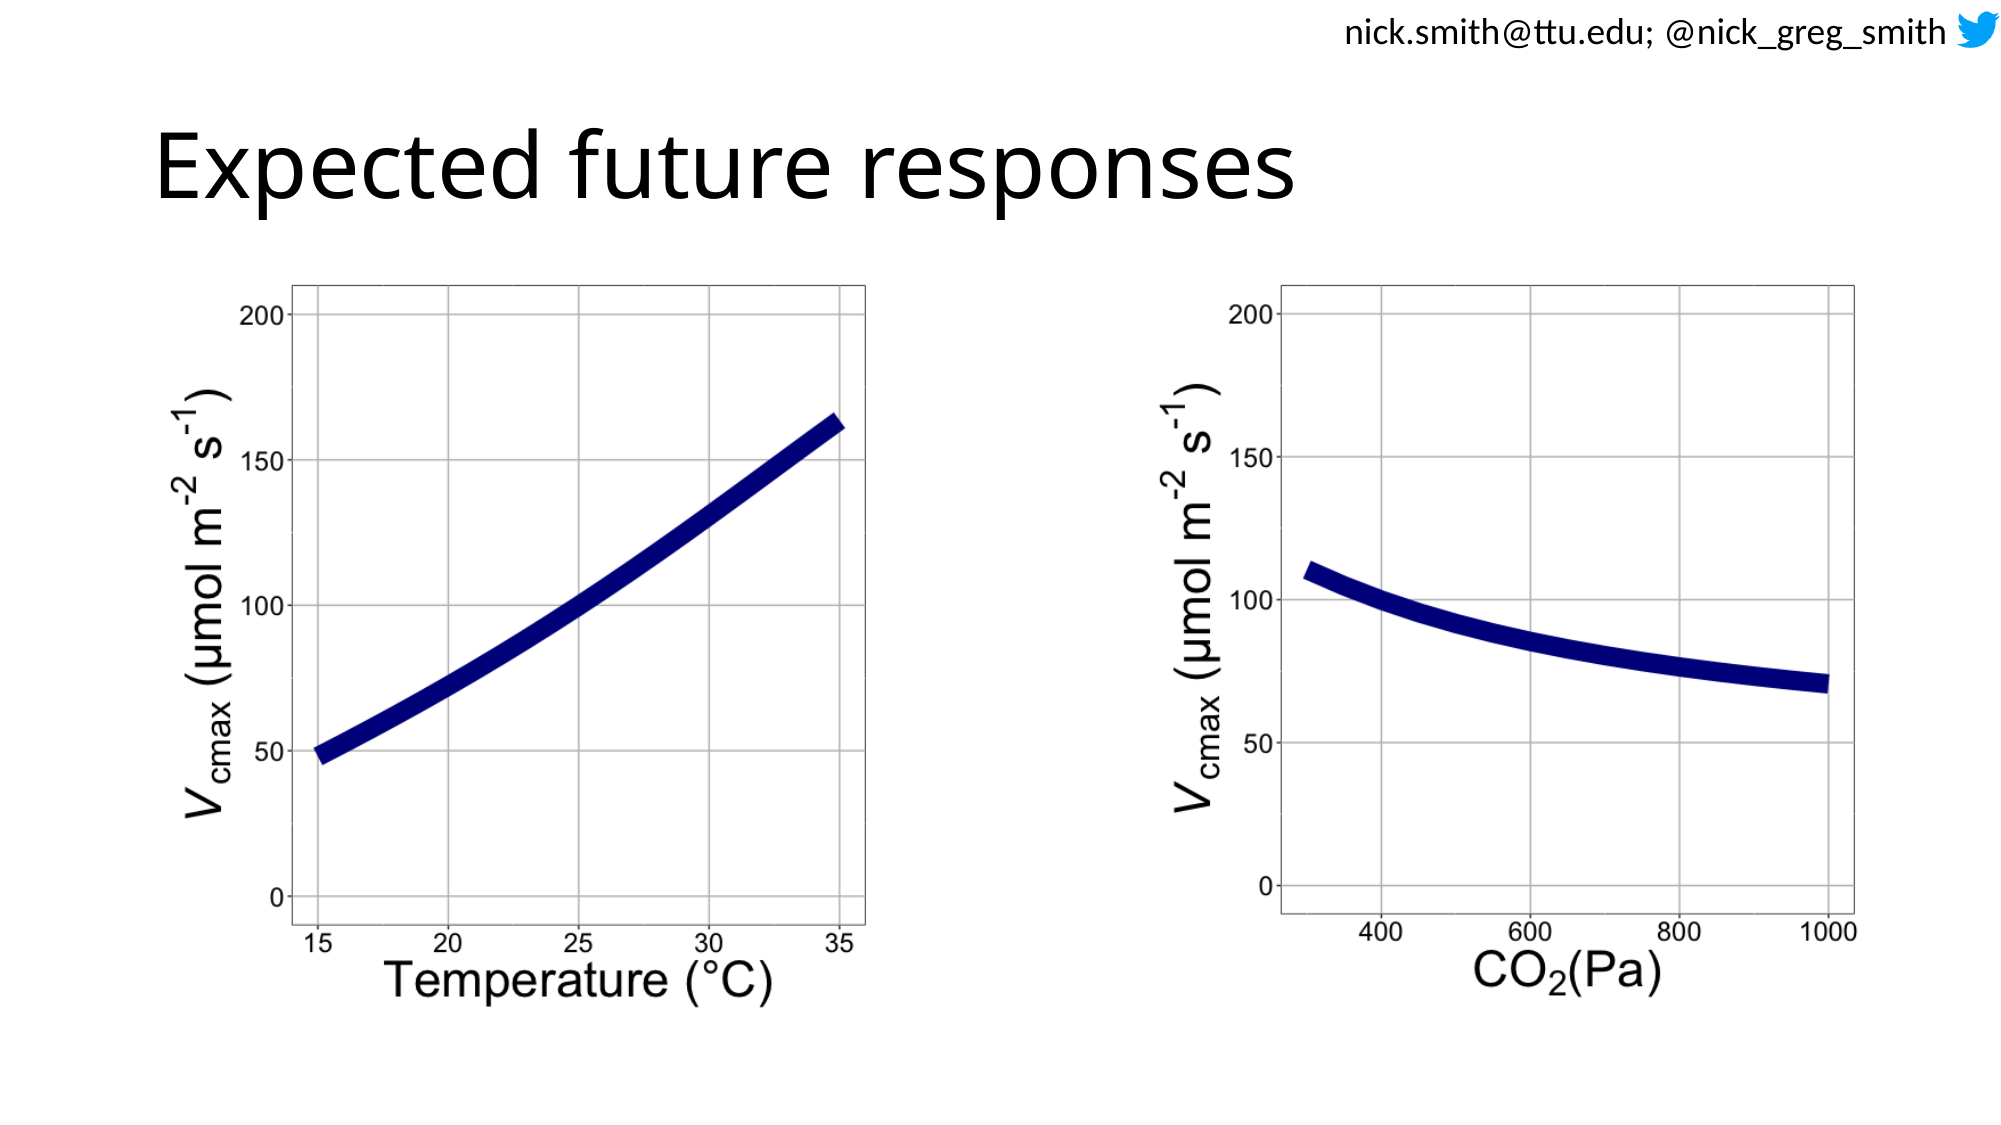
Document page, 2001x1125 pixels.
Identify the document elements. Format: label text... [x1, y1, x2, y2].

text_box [1325, 0, 2000, 60]
title Expected future responses [137, 59, 1863, 278]
picture [1152, 277, 1863, 1008]
picture [163, 277, 874, 1008]
